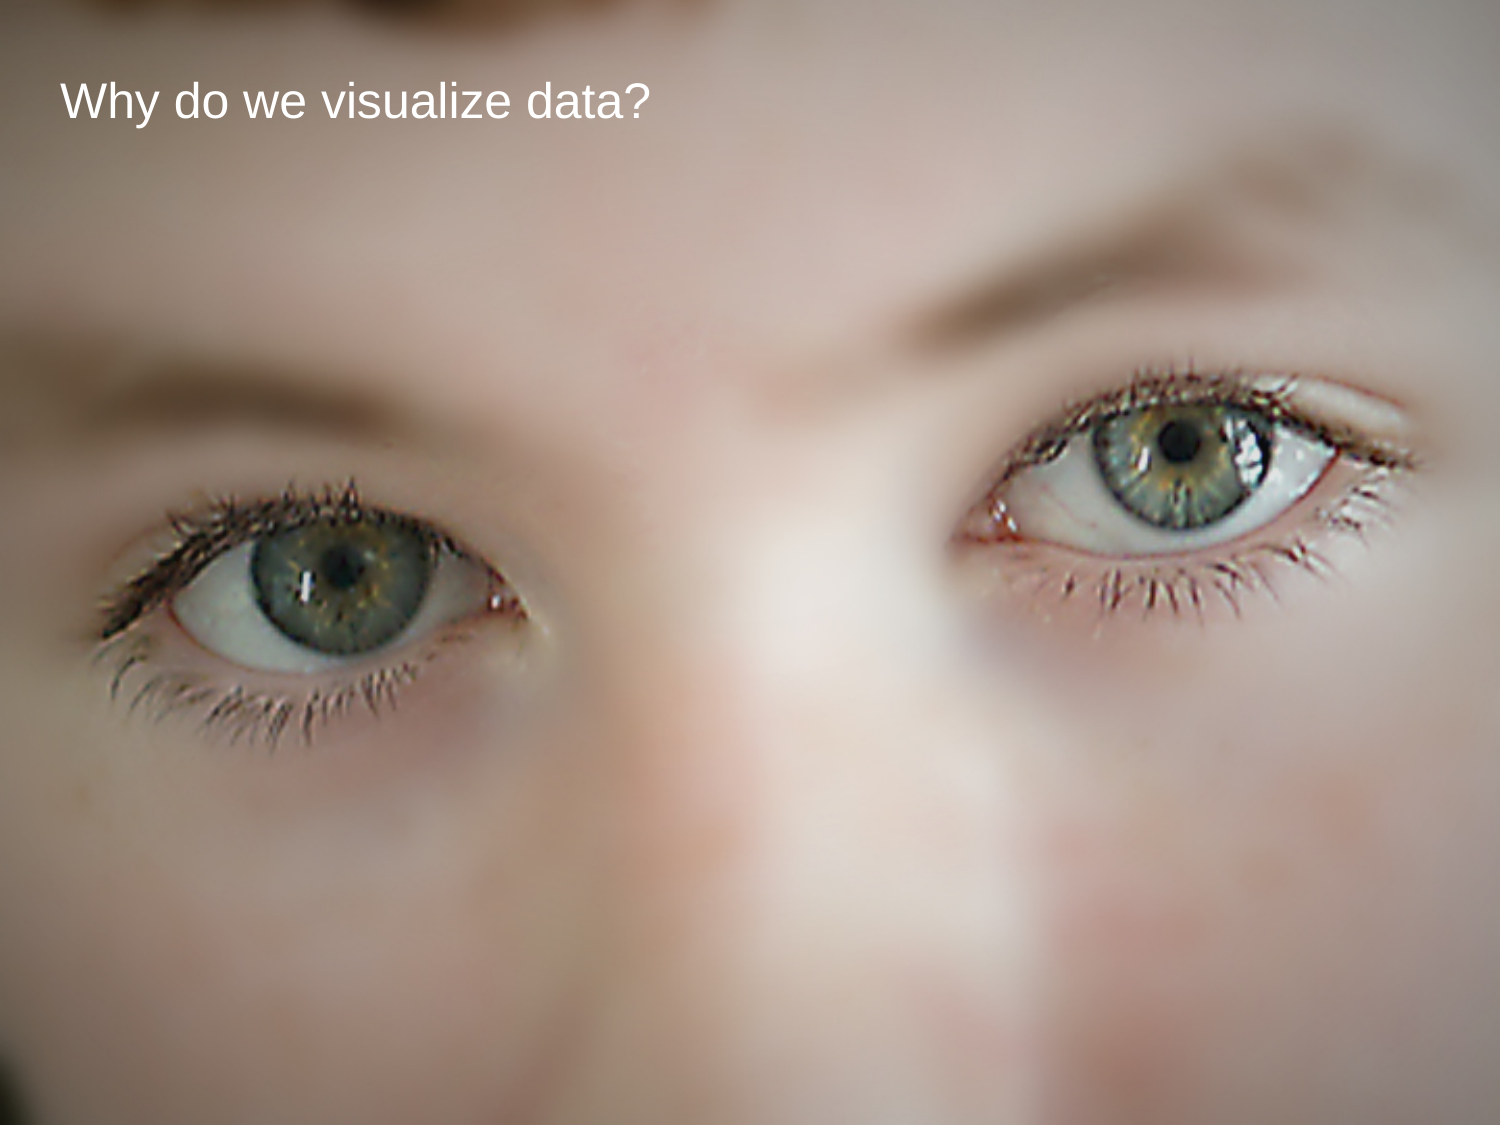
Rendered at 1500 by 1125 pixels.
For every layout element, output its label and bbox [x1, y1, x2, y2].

list [0, 0, 1500, 1125]
